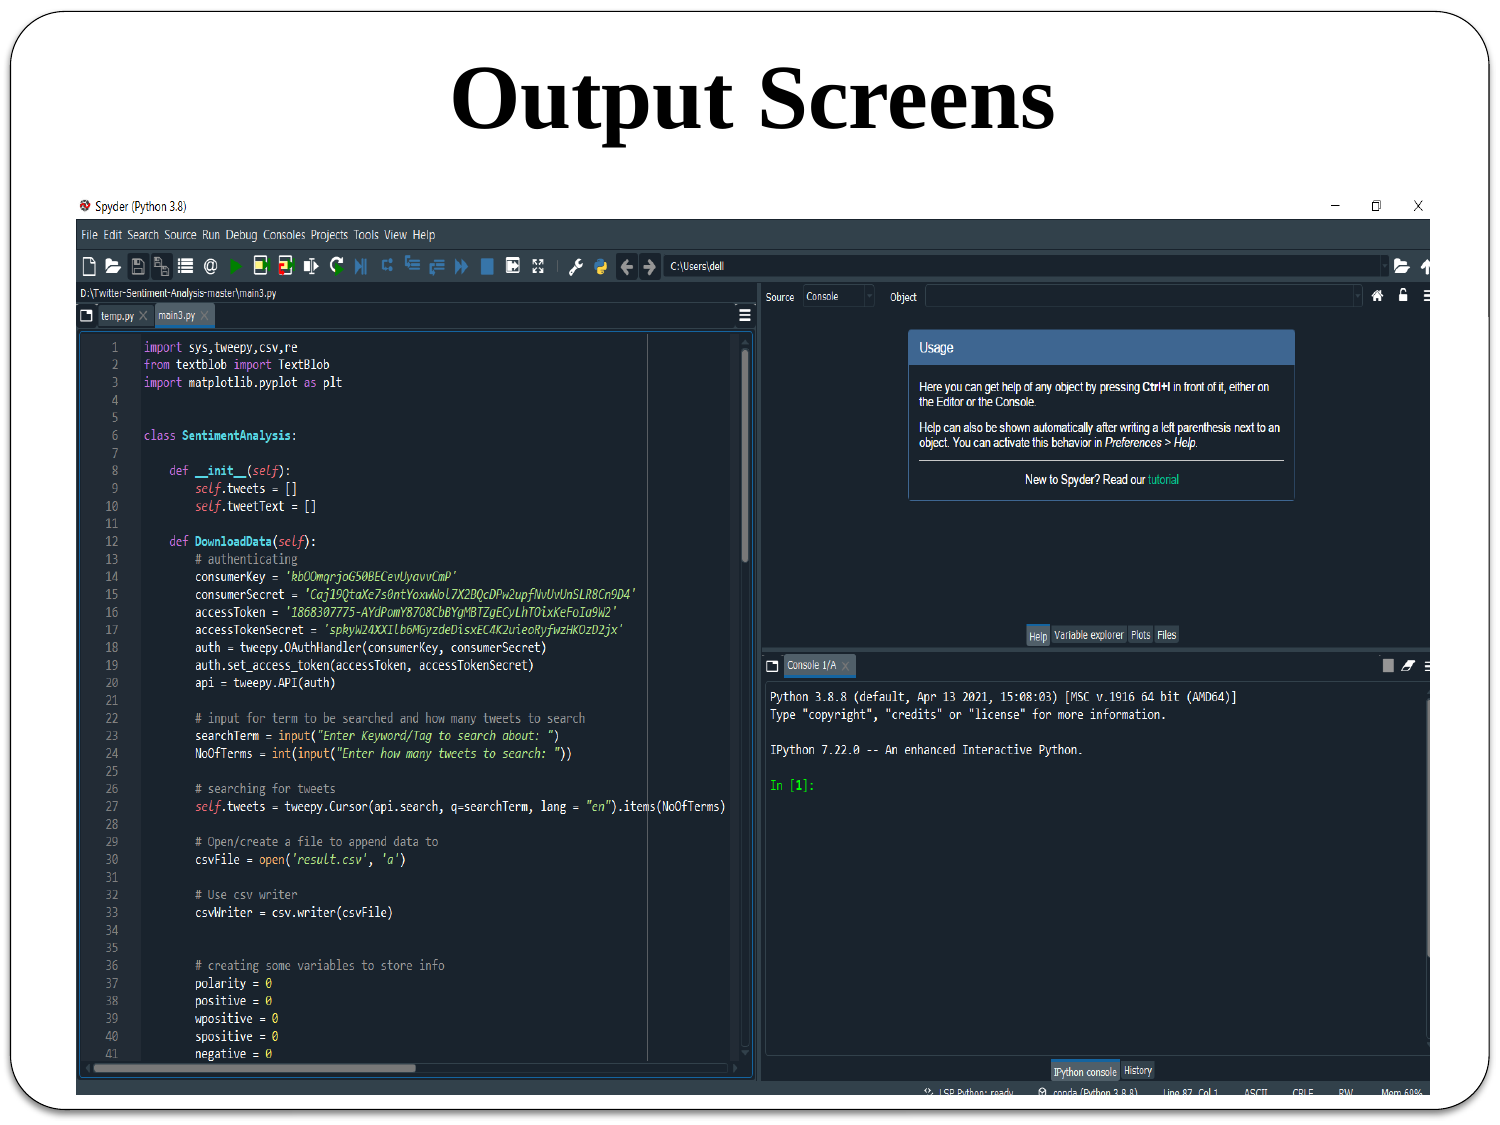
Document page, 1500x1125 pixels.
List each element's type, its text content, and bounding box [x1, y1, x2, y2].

text_box Output Screens [286, 29, 1220, 155]
picture [76, 193, 1430, 1096]
